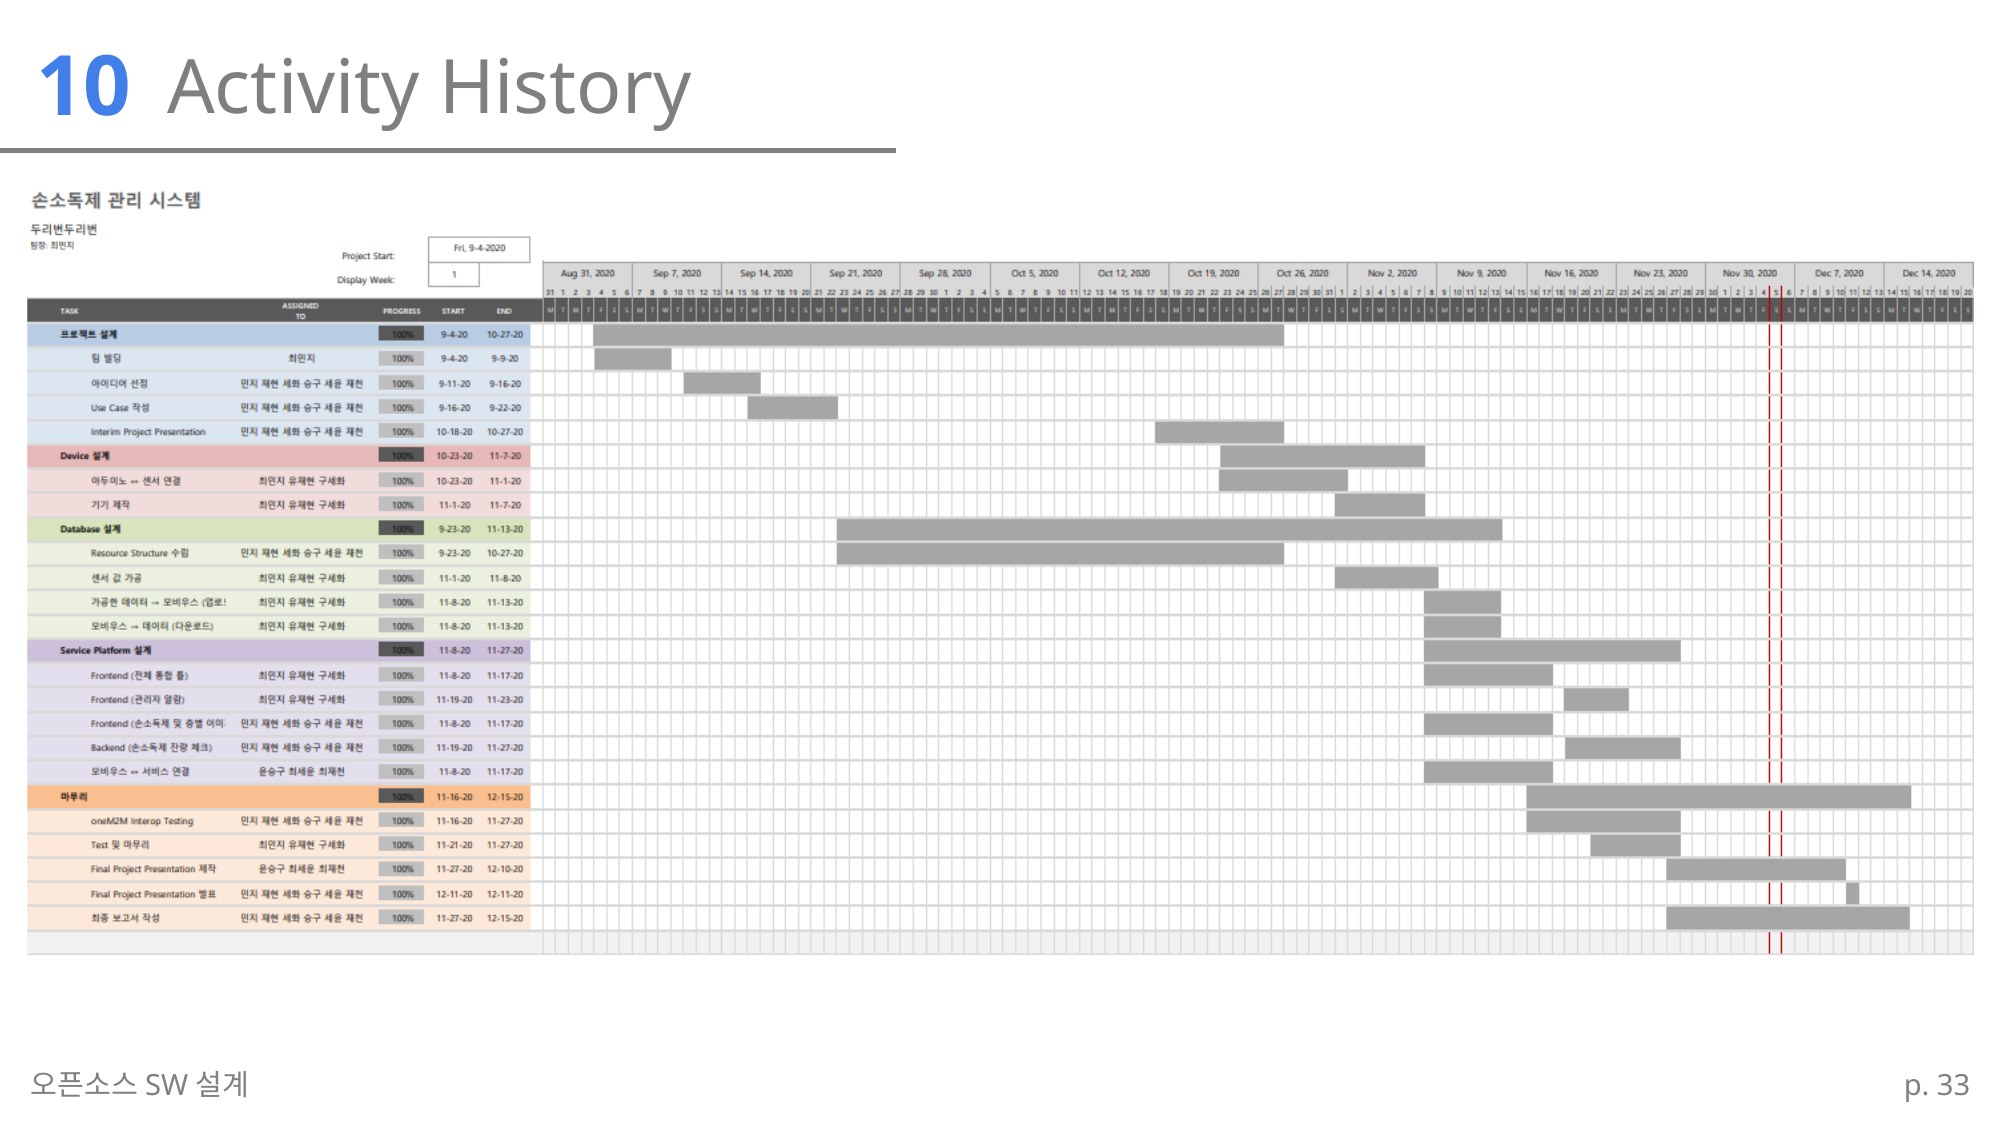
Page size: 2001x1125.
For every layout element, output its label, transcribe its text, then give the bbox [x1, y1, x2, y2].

text_box Activity History [151, 14, 882, 148]
text_box 오픈소스SW설계 [15, 1058, 265, 1109]
text_box p. 33 [1888, 1058, 1986, 1109]
picture [26, 182, 1974, 955]
text_box 10 [21, 24, 151, 140]
